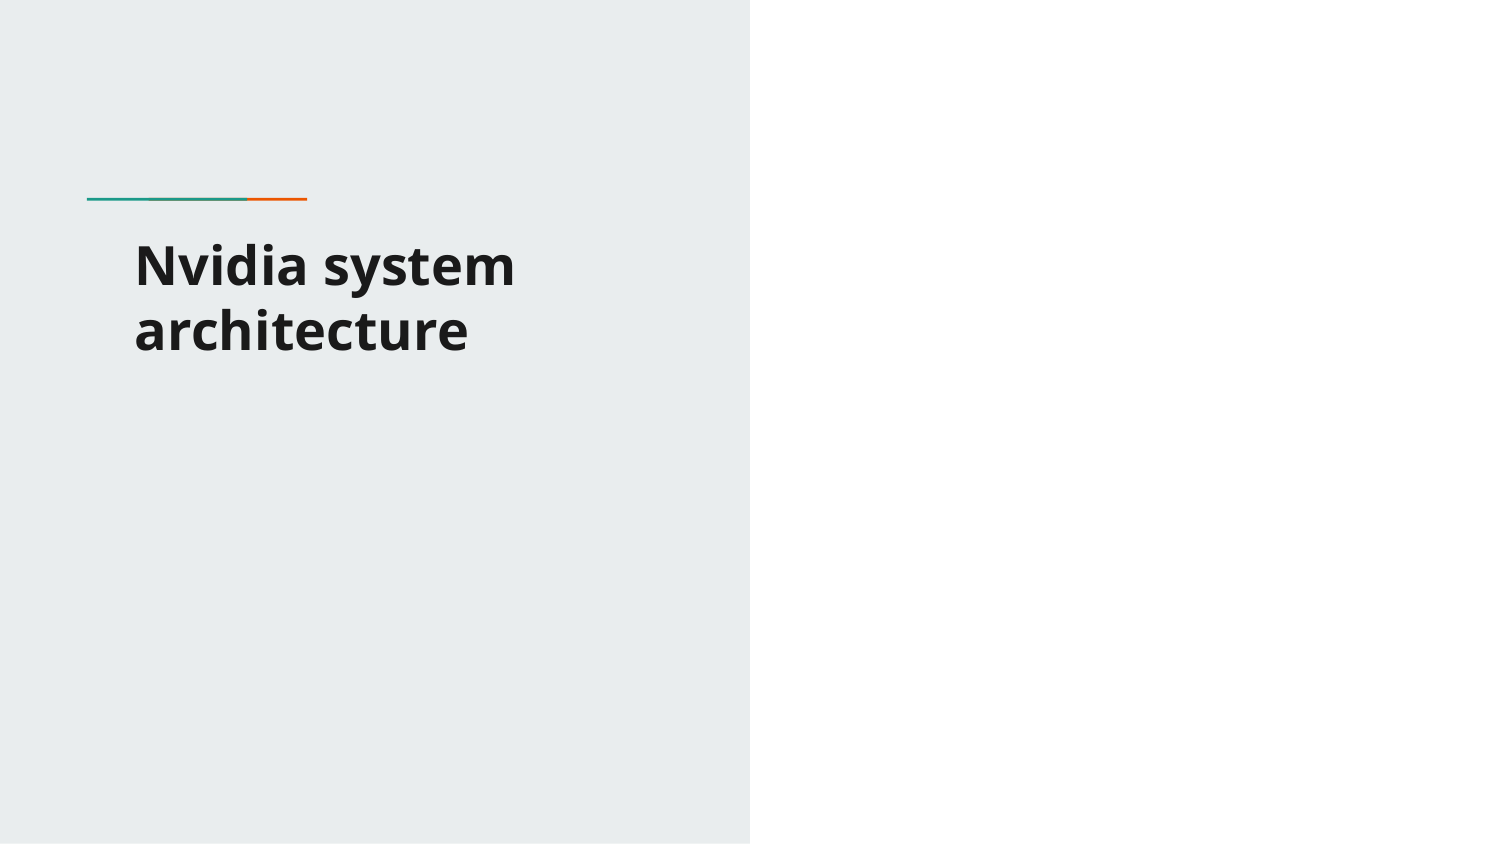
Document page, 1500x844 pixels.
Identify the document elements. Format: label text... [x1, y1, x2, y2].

title Nvidia system architecture [119, 216, 662, 494]
